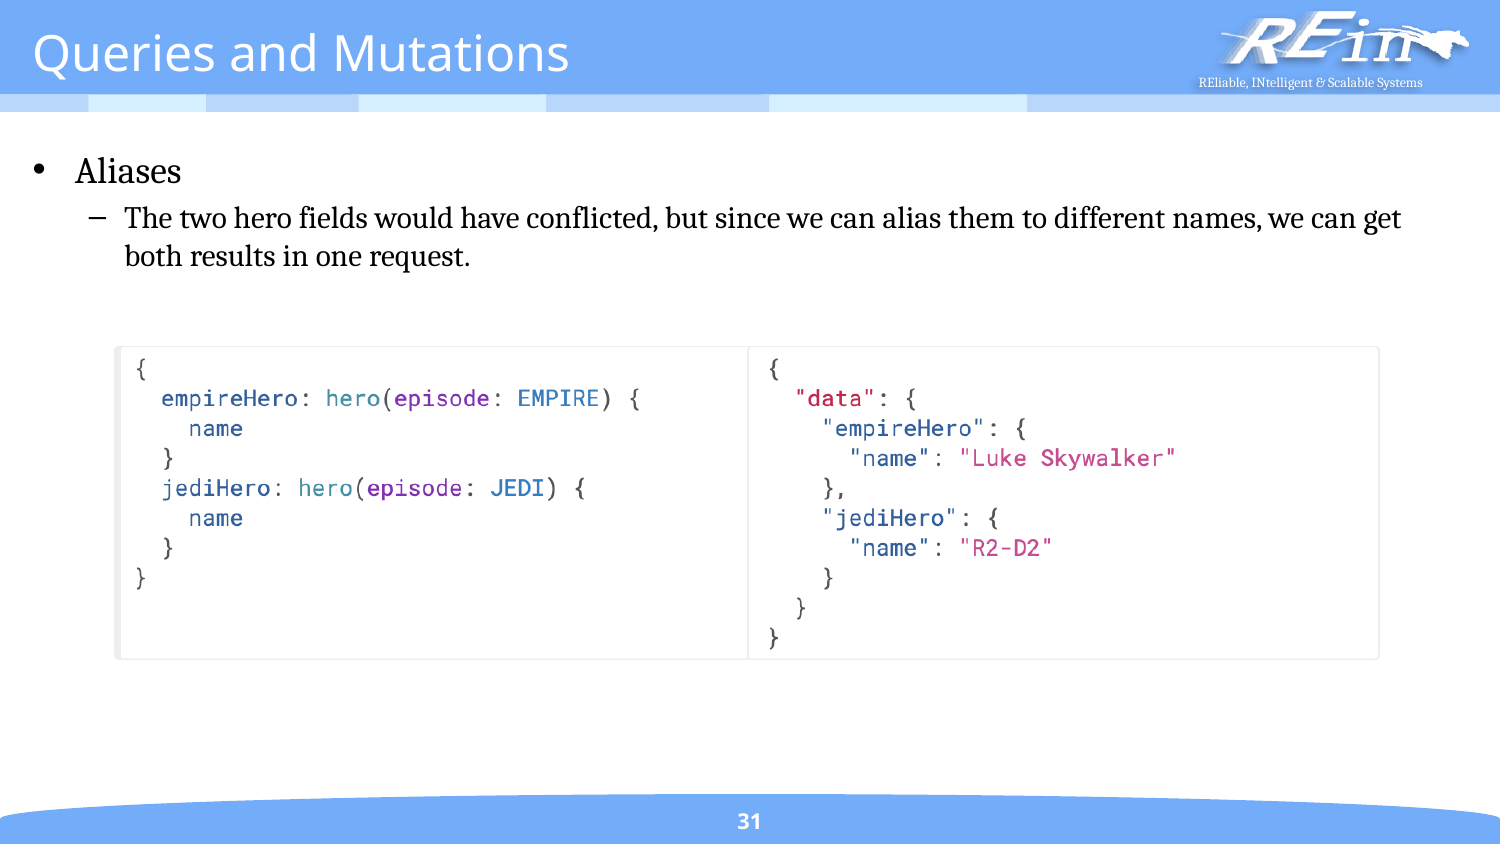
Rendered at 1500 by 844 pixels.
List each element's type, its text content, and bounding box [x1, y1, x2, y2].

list Aliases The two hero fields would have conflicted, but since we can alias them to different names, we can get both results in one request. [17, 138, 1459, 786]
slide_number 31 [667, 802, 833, 842]
picture [112, 338, 1388, 674]
title Queries and Mutations [17, 17, 1136, 86]
